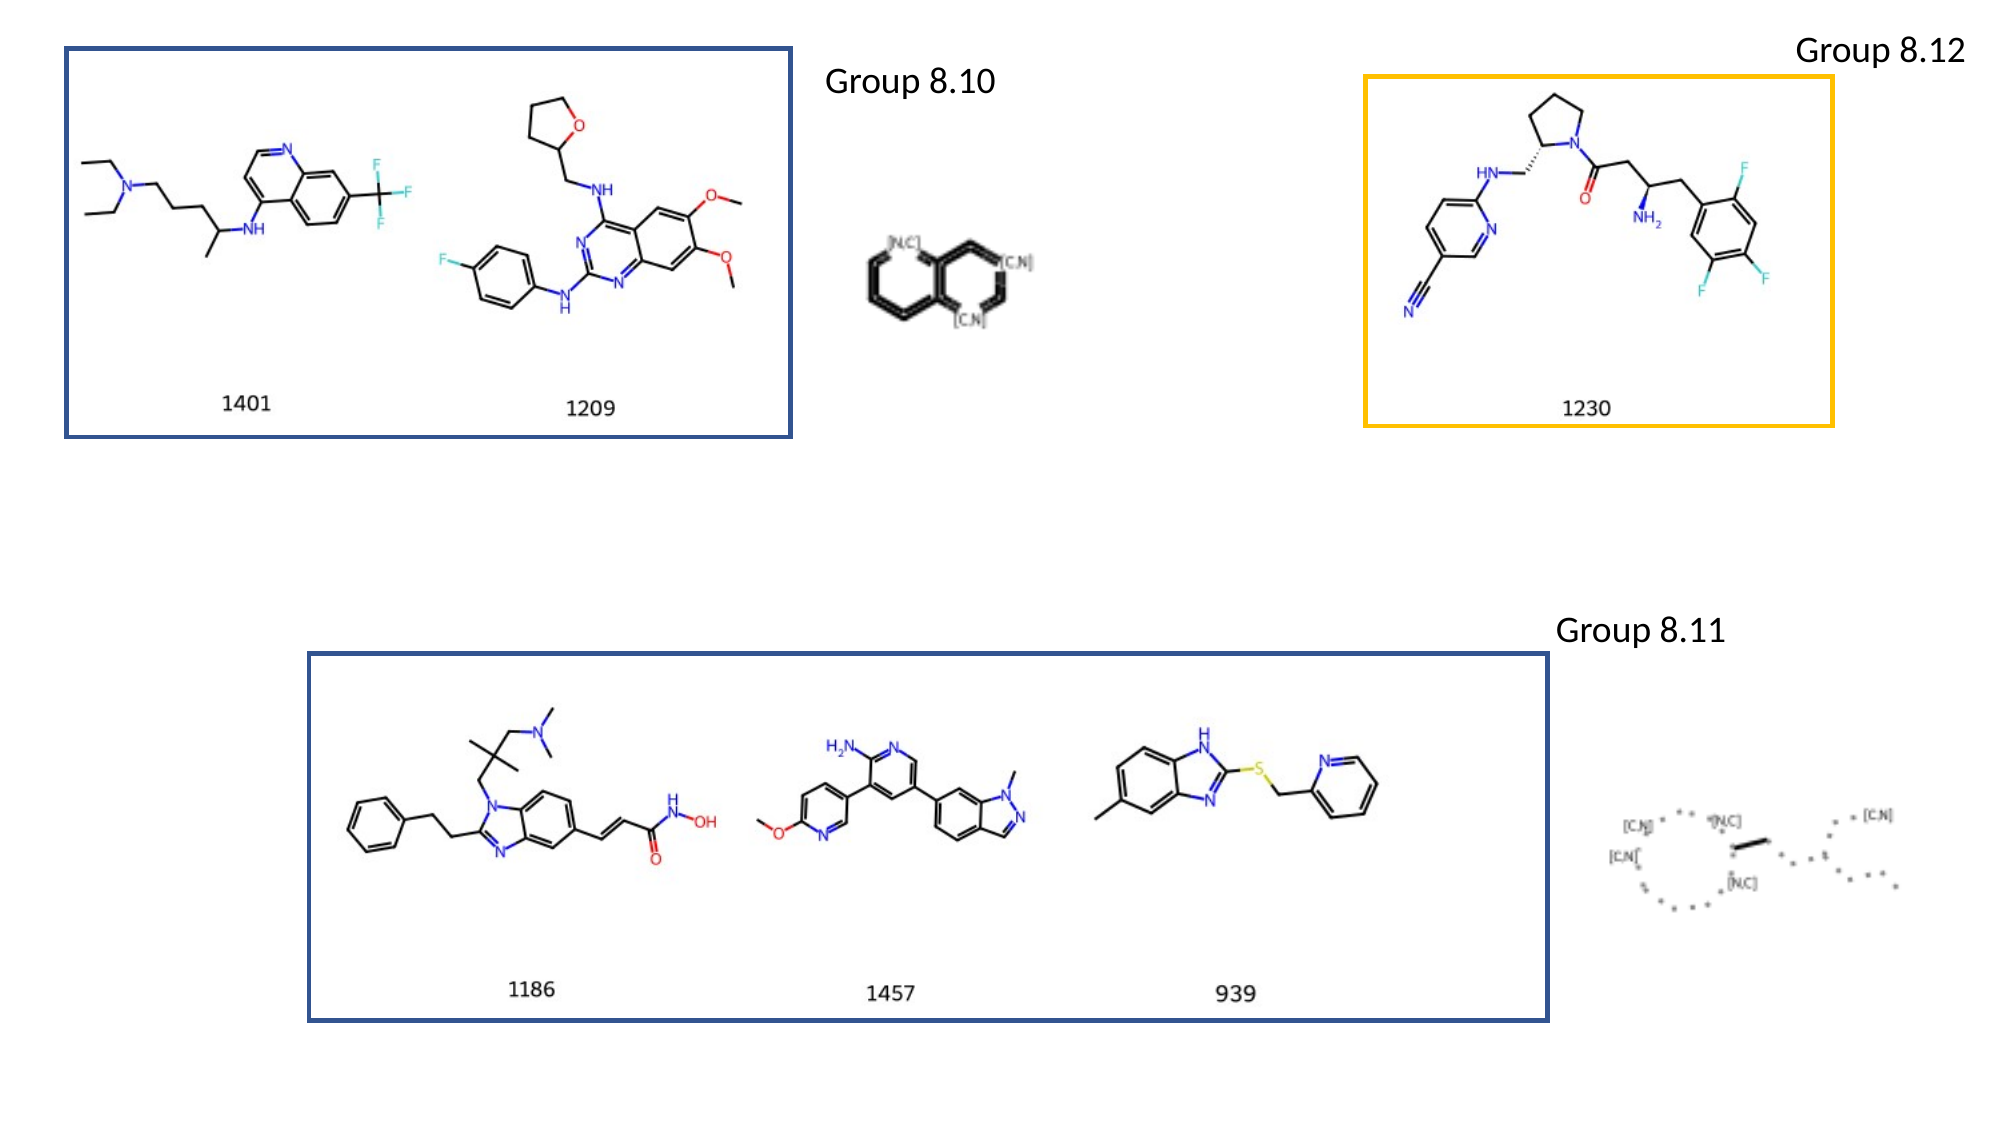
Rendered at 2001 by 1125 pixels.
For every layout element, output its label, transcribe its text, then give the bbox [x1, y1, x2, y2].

picture [748, 719, 1047, 1011]
text_box [1364, 76, 1833, 427]
text_box Group 8.11 [1541, 597, 1747, 658]
picture [329, 698, 732, 1007]
picture [72, 91, 791, 426]
text_box [308, 652, 1548, 1022]
picture [1585, 765, 1950, 945]
text_box [65, 47, 792, 438]
text_box Group 8.10 [810, 48, 1030, 109]
text_box Group 8.12 [1780, 18, 2000, 78]
picture [1387, 91, 1782, 426]
picture [1083, 716, 1453, 1013]
picture [810, 205, 1071, 358]
